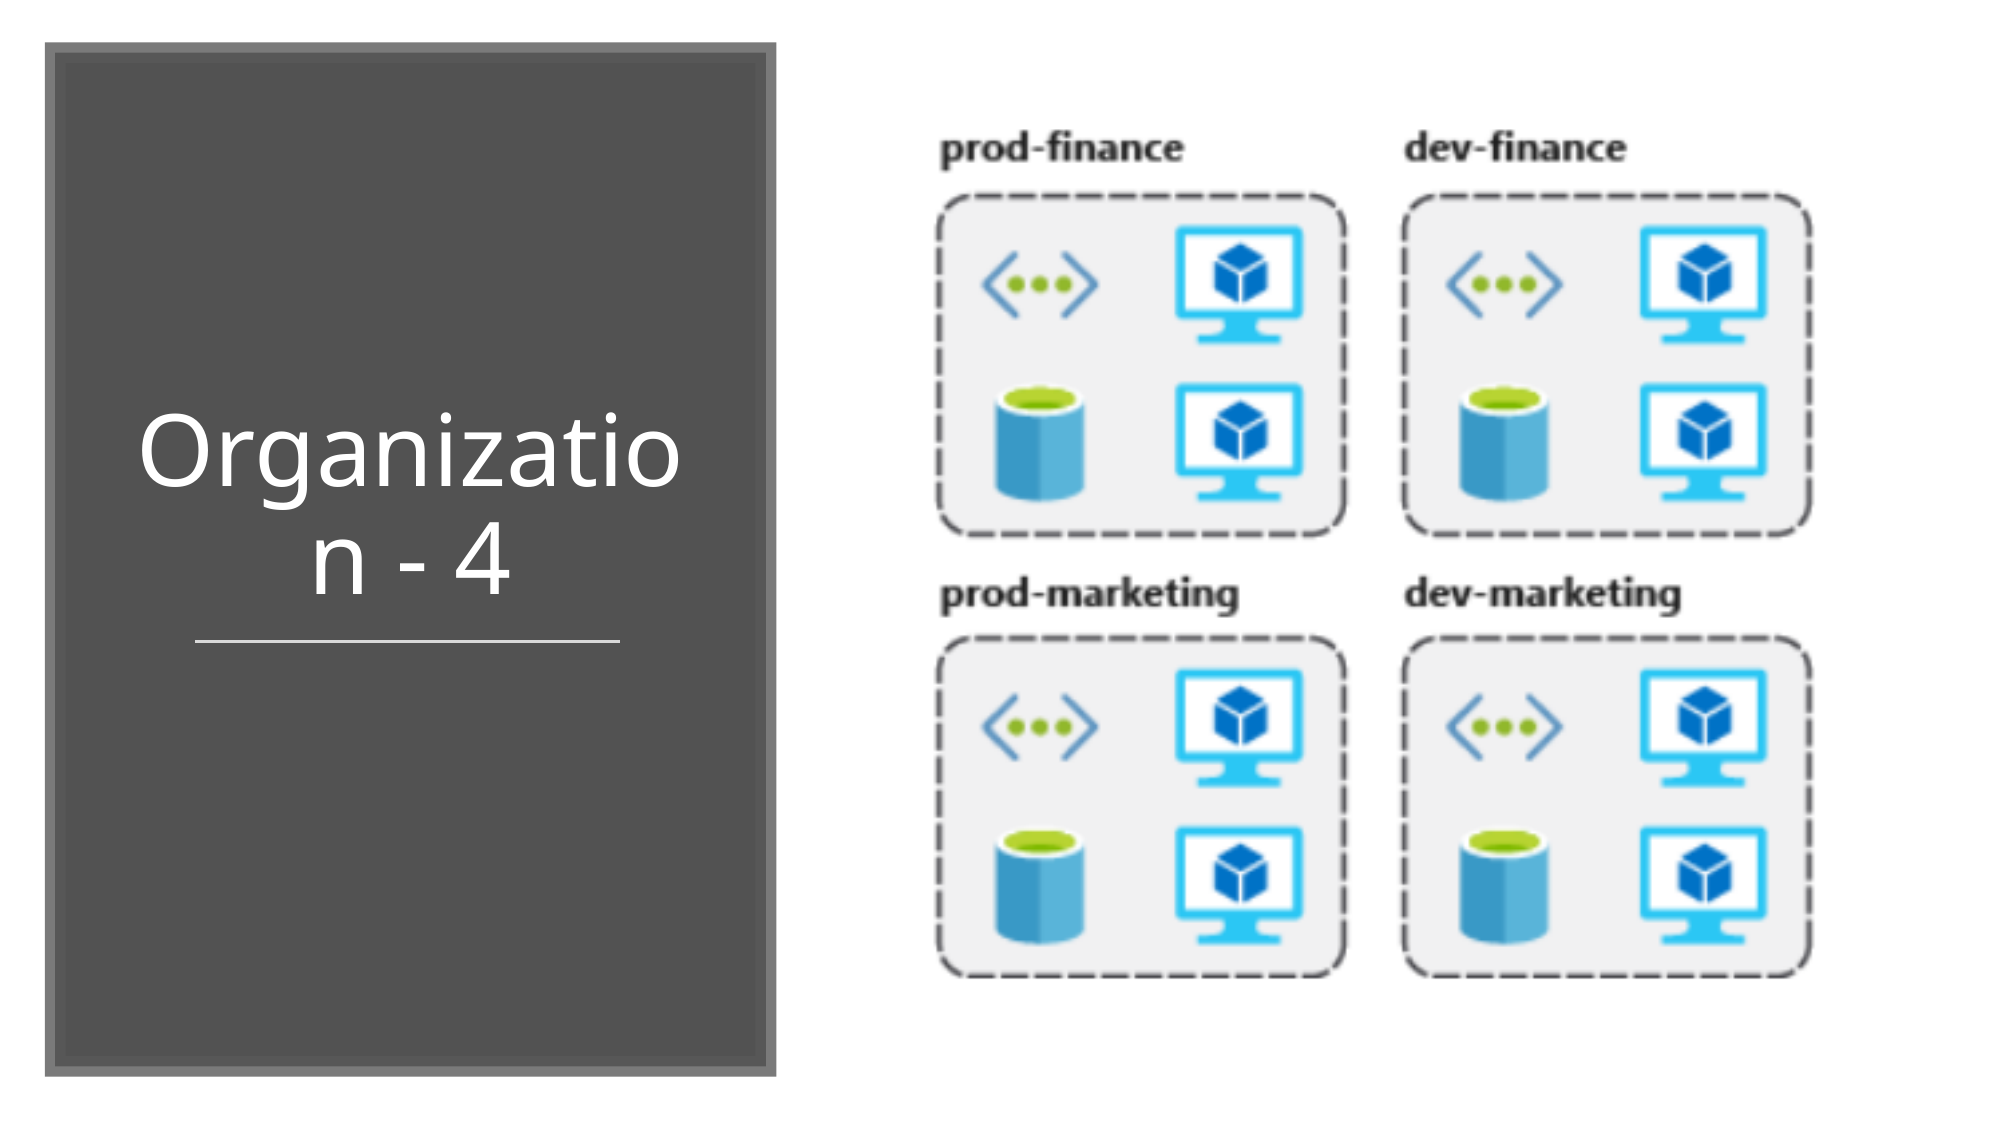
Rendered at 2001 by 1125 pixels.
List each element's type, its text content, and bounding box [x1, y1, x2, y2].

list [868, 80, 1898, 1046]
title Organization - 4 [110, 149, 711, 624]
text_box [54, 52, 767, 1067]
